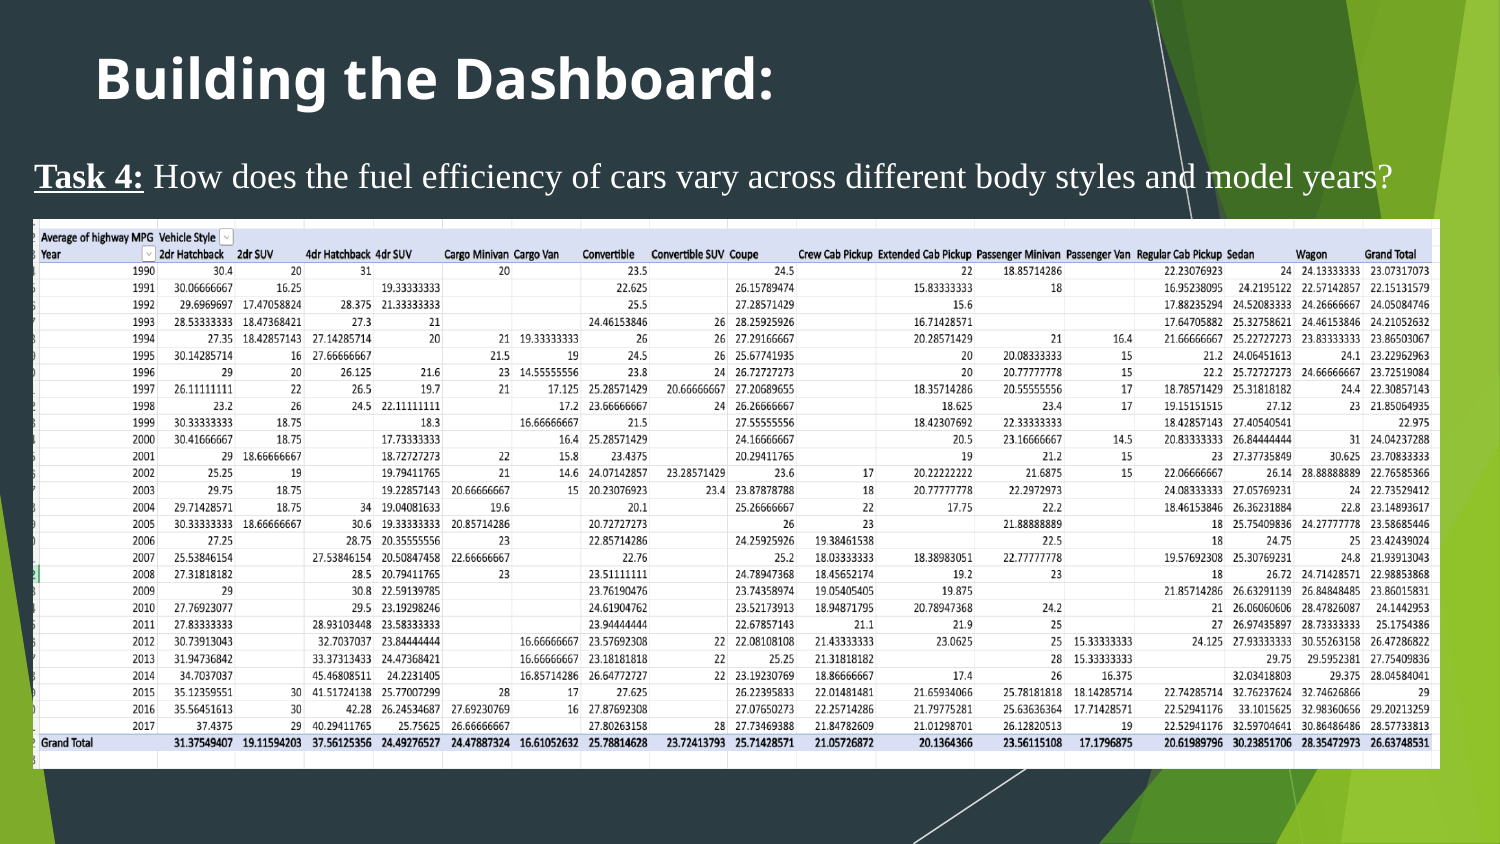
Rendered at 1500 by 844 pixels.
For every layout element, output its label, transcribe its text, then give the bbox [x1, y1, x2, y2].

picture [32, 219, 1440, 770]
title Building the Dashboard: [83, 0, 1378, 141]
list Task 4: How does the fuel efficiency of cars vary across different body styles and model years? [23, 141, 1477, 802]
